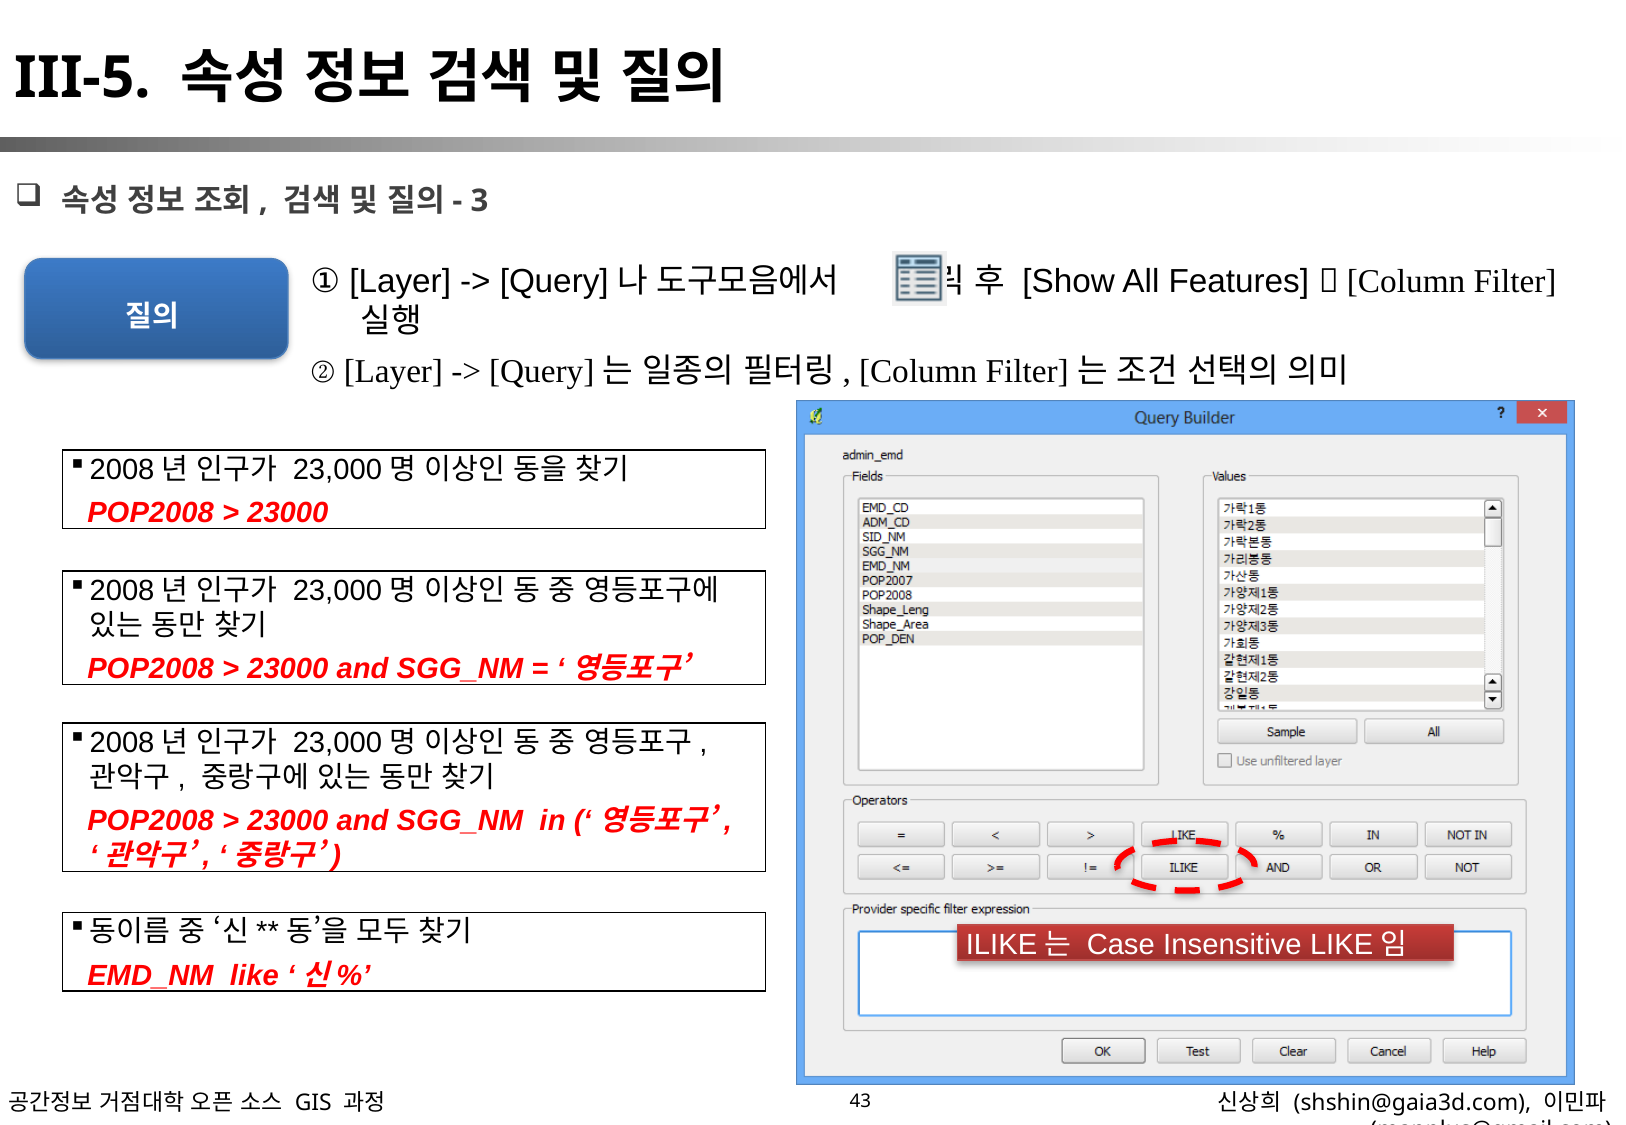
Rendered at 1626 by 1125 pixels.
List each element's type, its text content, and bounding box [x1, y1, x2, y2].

text_box III-5. 속성 정보 검색 및 질의 [0, 0, 1478, 149]
text_box 속성 정보 조회, 검색 및 질의- 3 [0, 148, 1577, 231]
text_box 동이름 중 ‘신**동’을 모두 찾기 EMD_NM like ‘신%’ [62, 912, 766, 992]
text_box 2008년 인구가 23,000명 이상인 동을 찾기 POP2008 > 23000 [62, 449, 766, 529]
slide_number 43 [670, 1086, 1050, 1118]
text_box 질의 [24, 257, 289, 360]
picture [892, 251, 947, 307]
text_box ① [Layer] -> [Query]나 도구모음에서 클릭 후 [Show All Features]  [Column Filter] 실행 ② [Layer] -> [Query]는 일종의 필터링, [Column Filter]는 조건 선택의 의미 [302, 259, 1588, 390]
text_box 2008년 인구가 23,000명 이상인 동 중 영등포구에 있는 동만 찾기 POP2008 > 23000 and SGG_NM = ‘영등포구’ [62, 570, 766, 685]
picture [796, 400, 1576, 1085]
text_box 2008년 인구가 23,000명 이상인 동 중 영등포구, 관악구, 중랑구에 있는 동만 찾기 POP2008 > 23000 and SGG_NM in (‘영등포구’, ‘관악구’, ‘중랑구’) [62, 722, 766, 872]
